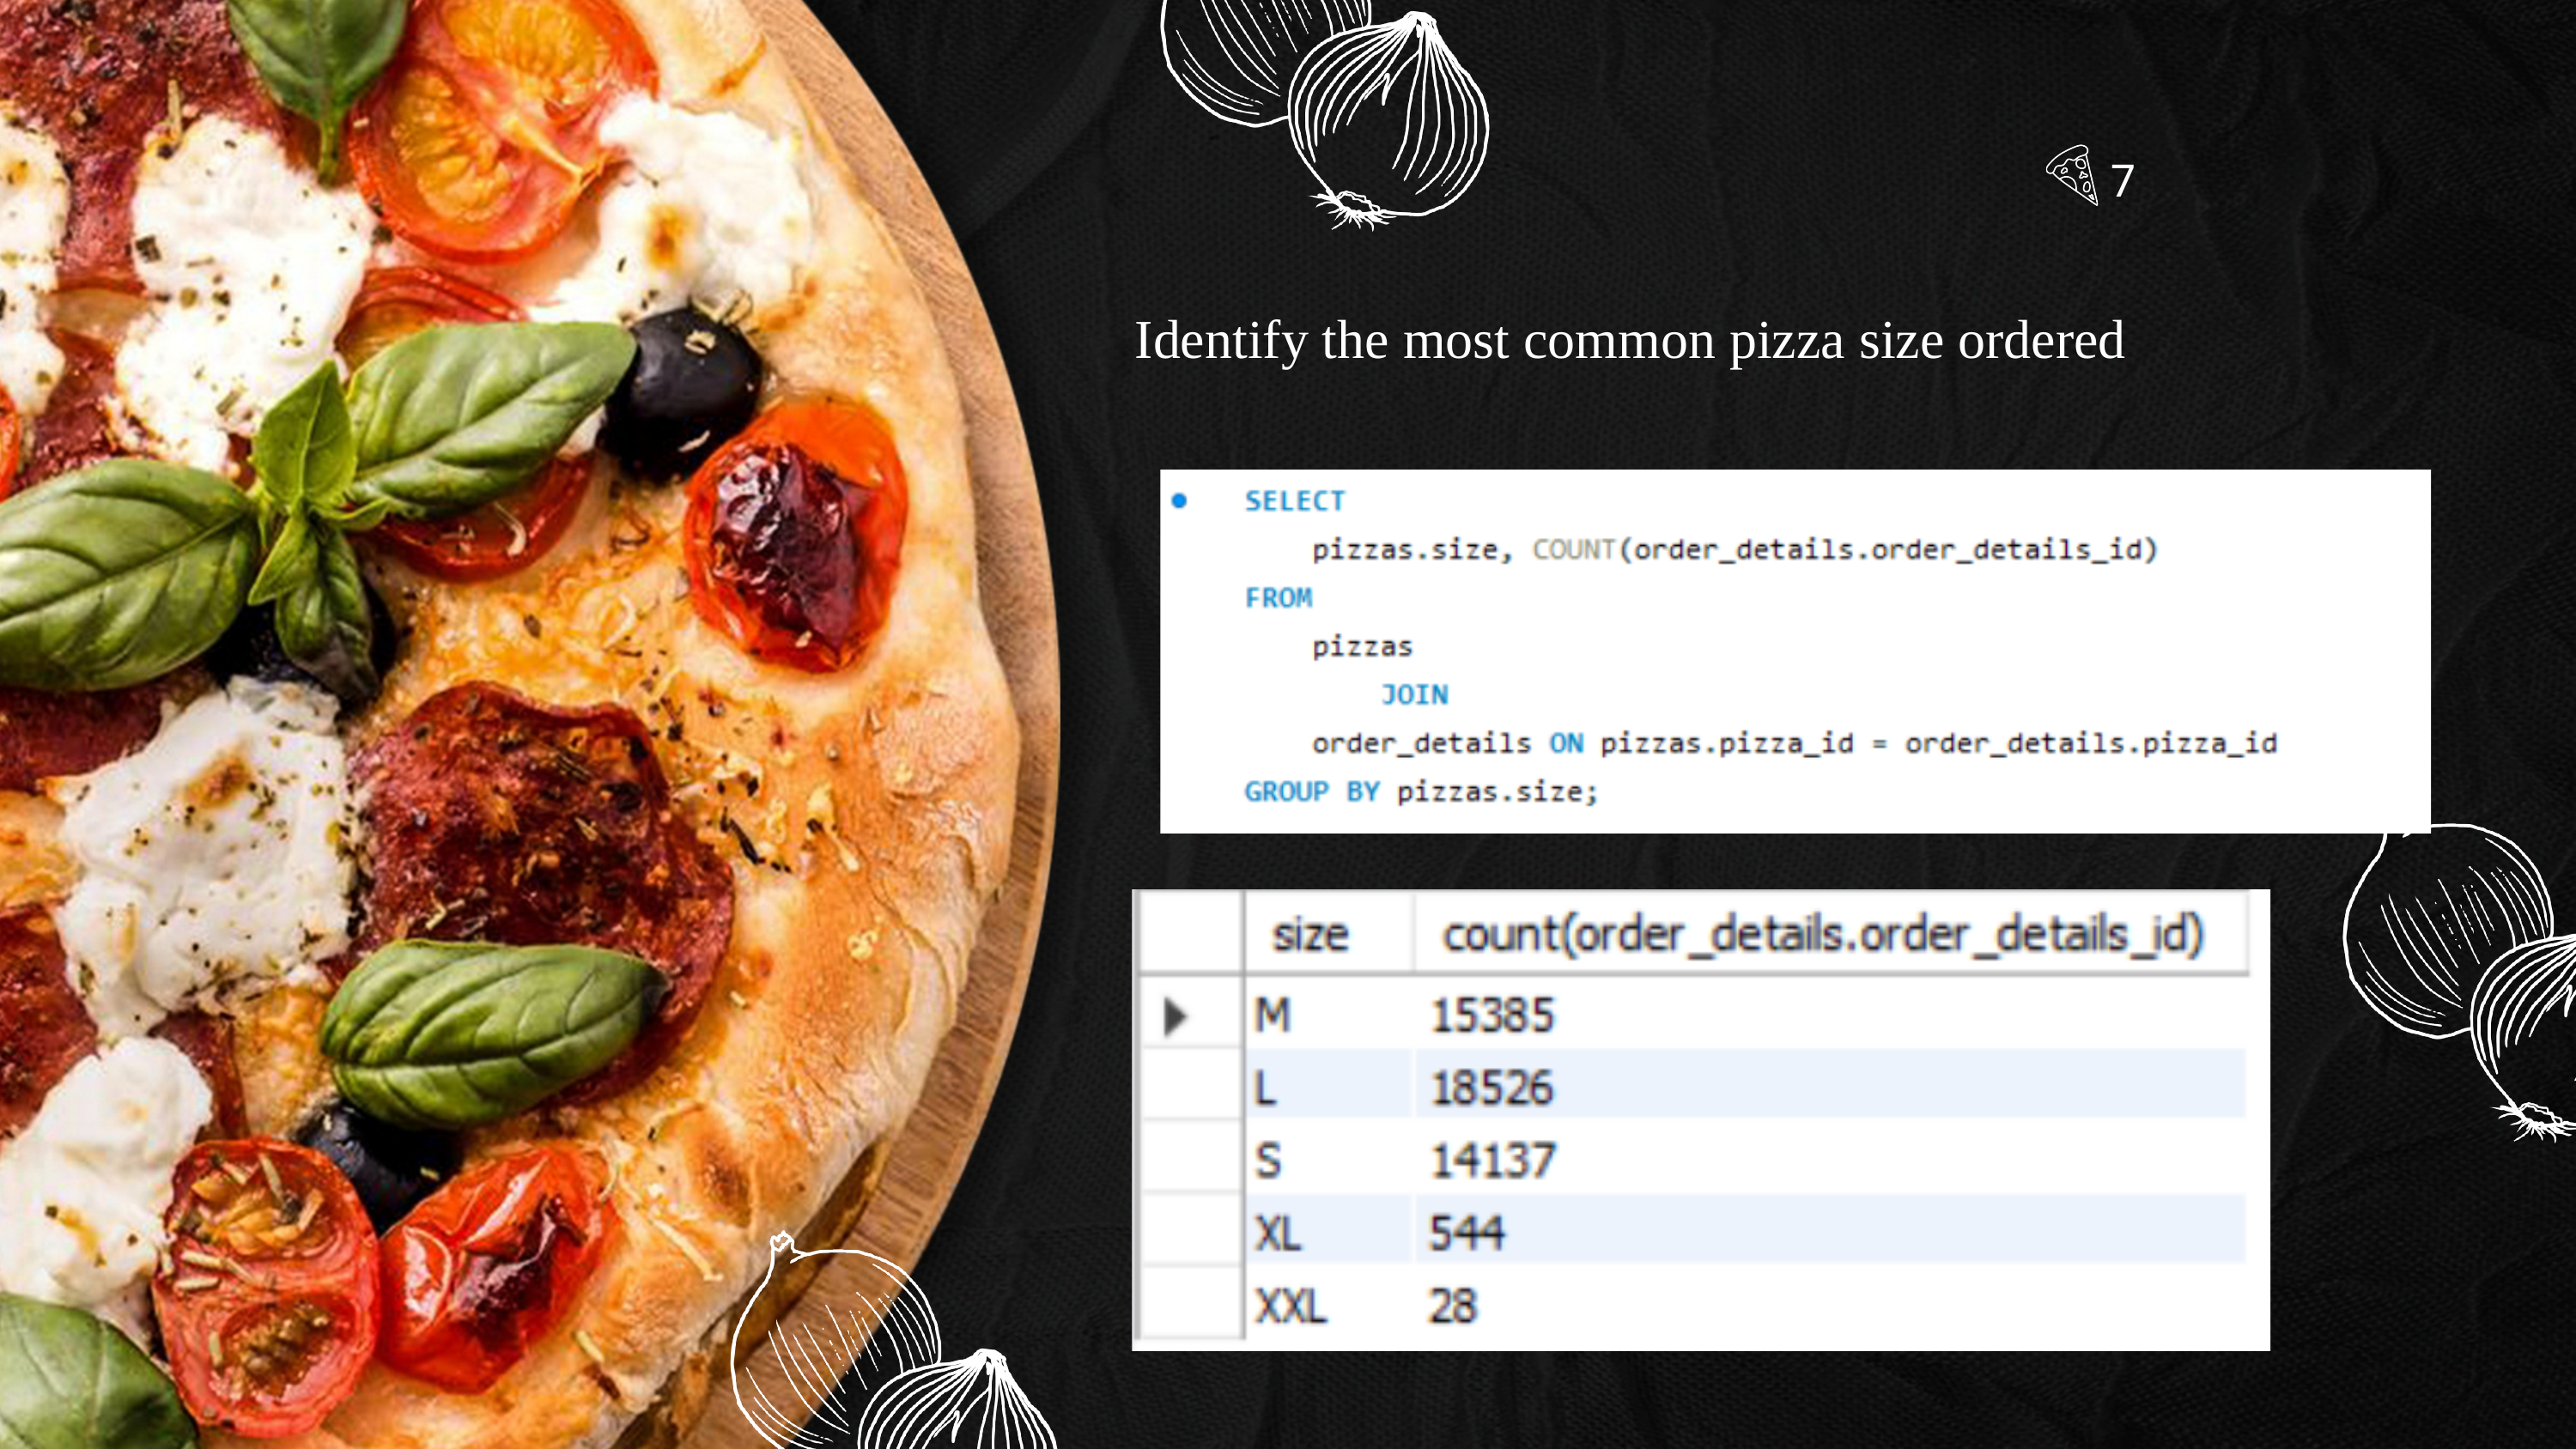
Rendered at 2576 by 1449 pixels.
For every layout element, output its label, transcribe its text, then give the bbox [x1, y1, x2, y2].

text_box 7 [2110, 161, 2432, 206]
text_box [730, 1230, 1060, 1449]
text_box [2342, 804, 2576, 1143]
text_box [1132, 889, 2271, 1352]
text_box [1160, 0, 1490, 232]
text_box Identify the most common pizza size ordered [1134, 314, 2207, 370]
text_box [0, 0, 2576, 1449]
text_box [2045, 144, 2099, 206]
text_box [1160, 470, 2432, 834]
